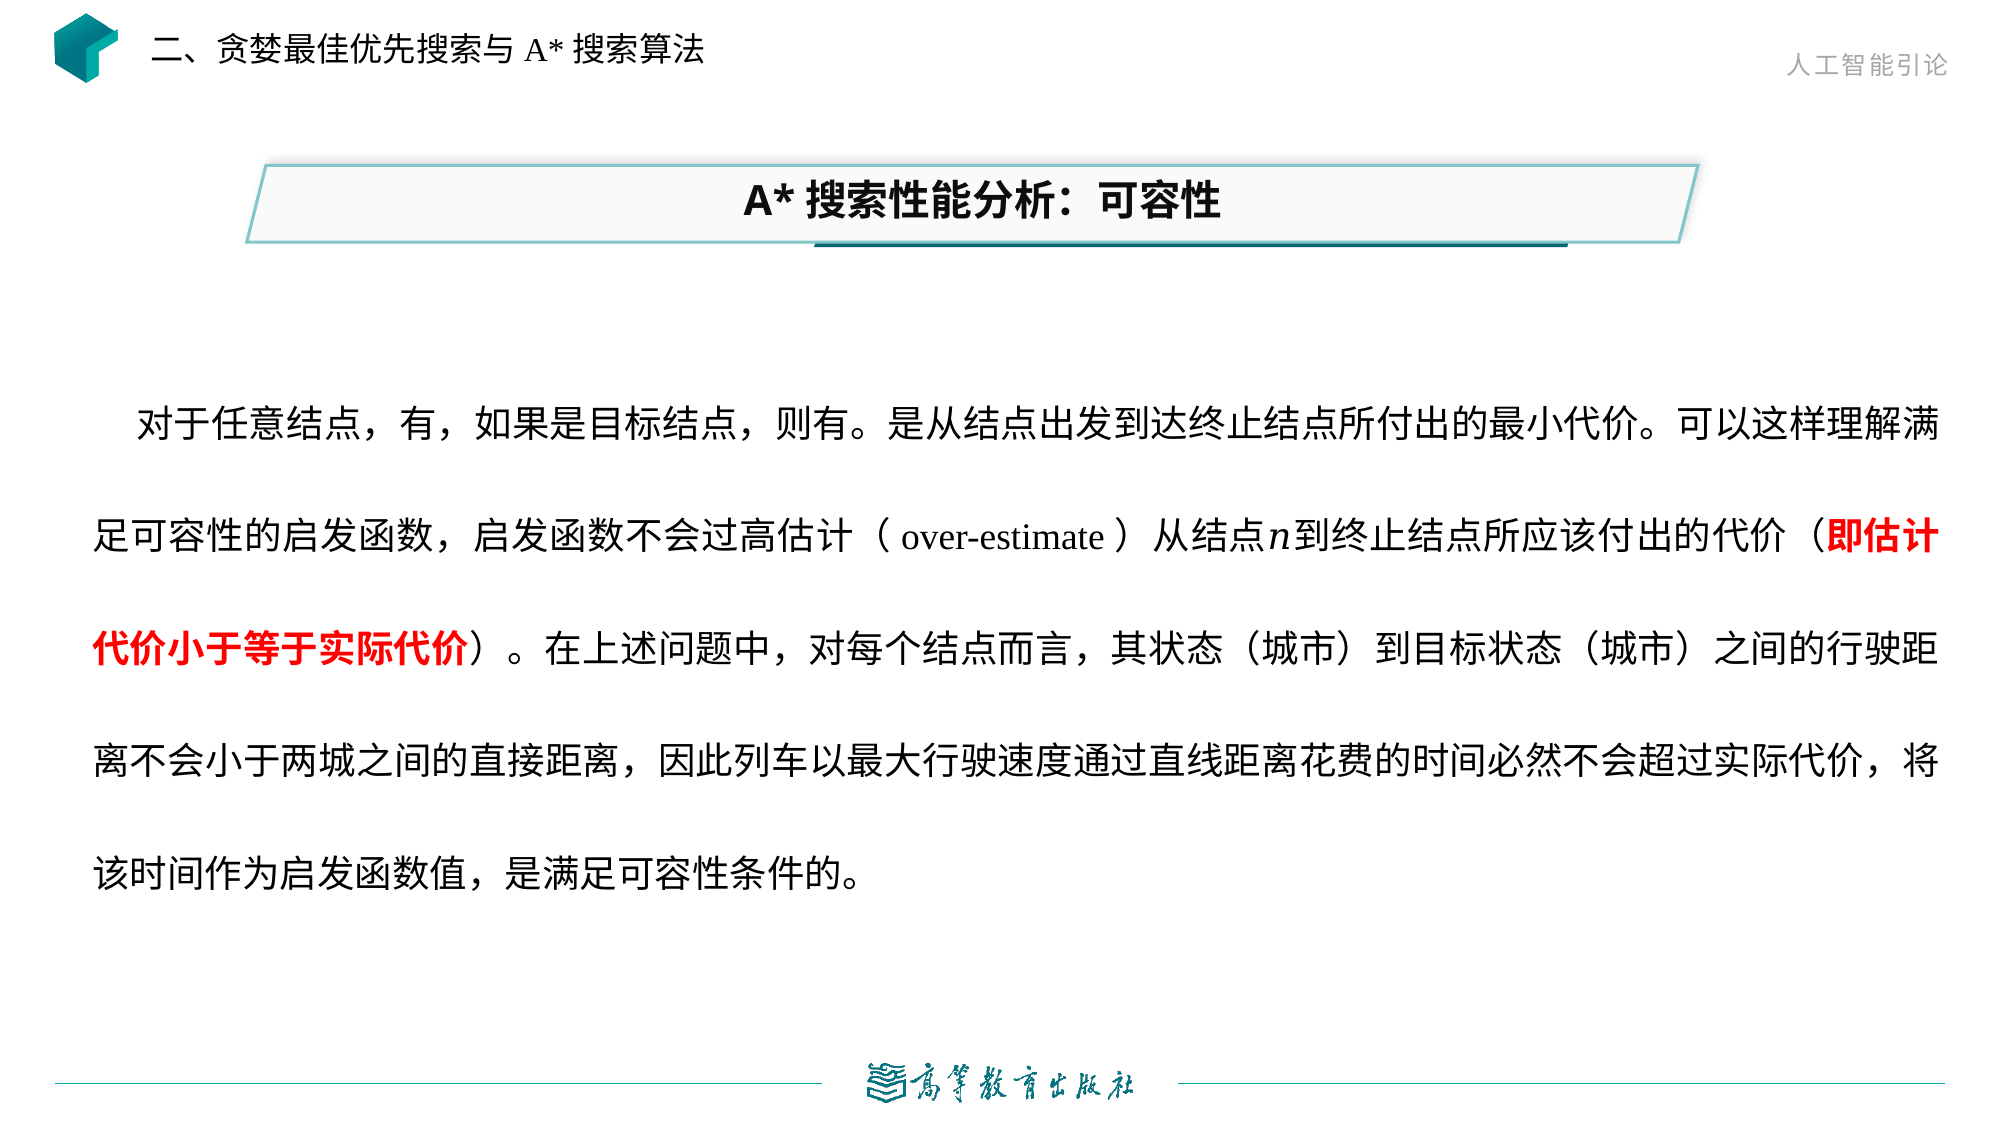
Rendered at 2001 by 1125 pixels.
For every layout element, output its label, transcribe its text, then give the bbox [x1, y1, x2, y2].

picture [867, 1063, 1133, 1103]
text_box 二、贪婪最佳优先搜索与A*搜索算法 [135, 21, 721, 76]
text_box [246, 165, 1698, 248]
